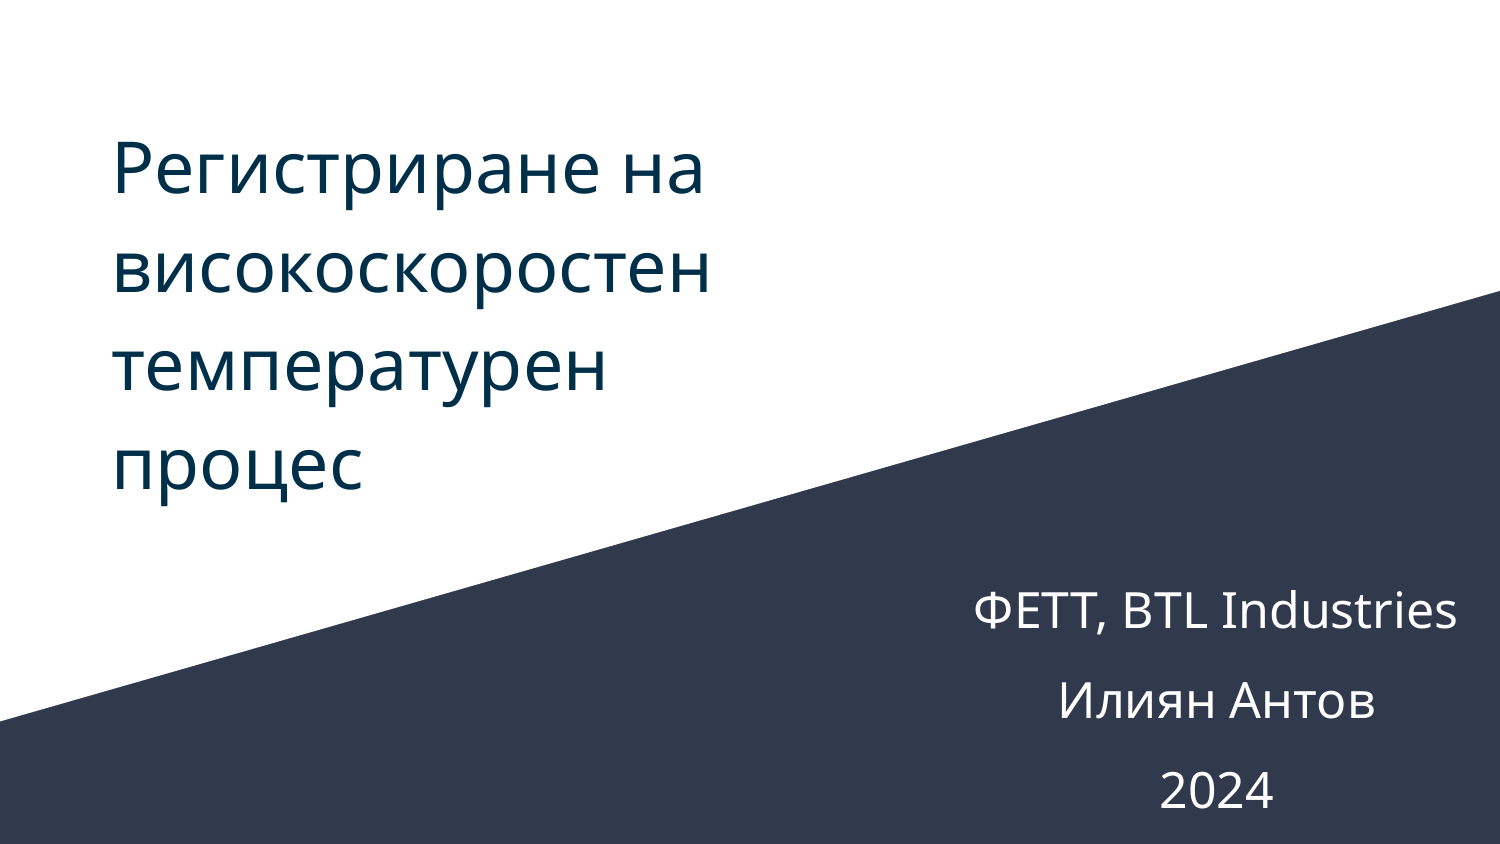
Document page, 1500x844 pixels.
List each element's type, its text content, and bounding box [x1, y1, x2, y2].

title Регистриране на високоскоростен температурен процес [95, 93, 840, 516]
subtitle ФЕТТ, BTL Industries Илиян Антов 2024 [933, 533, 1500, 844]
